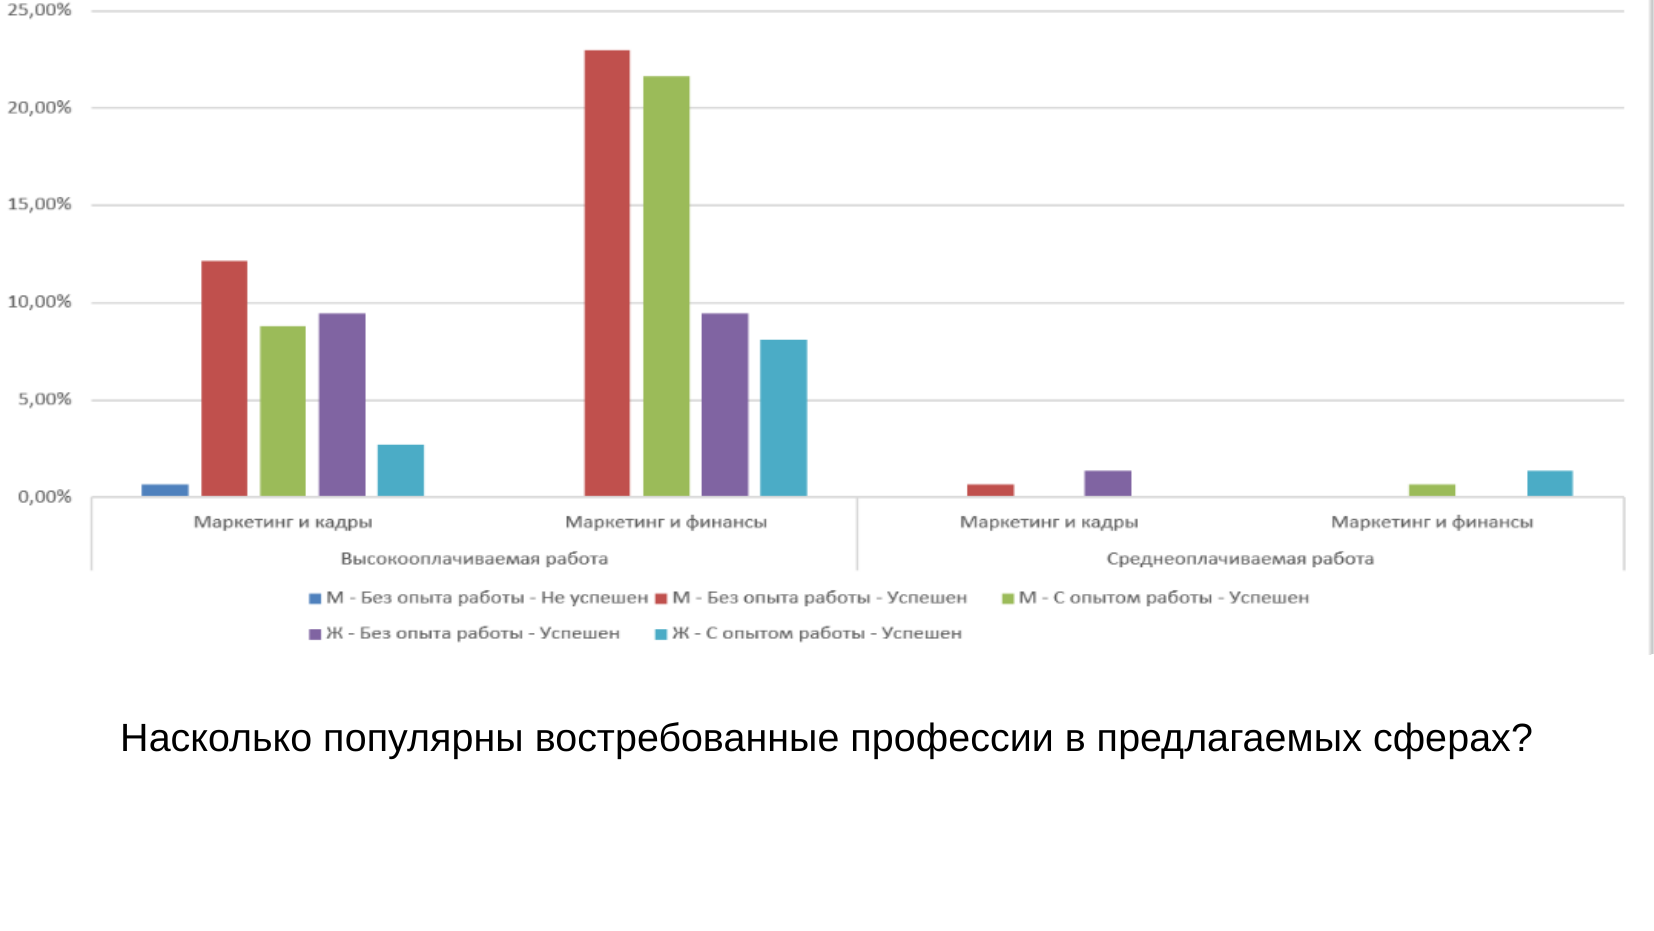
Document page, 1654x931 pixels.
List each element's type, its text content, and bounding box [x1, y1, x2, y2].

picture [0, 0, 1652, 655]
title Насколько популярны востребованные профессии в предлагаемых сферах? [87, 693, 1567, 785]
